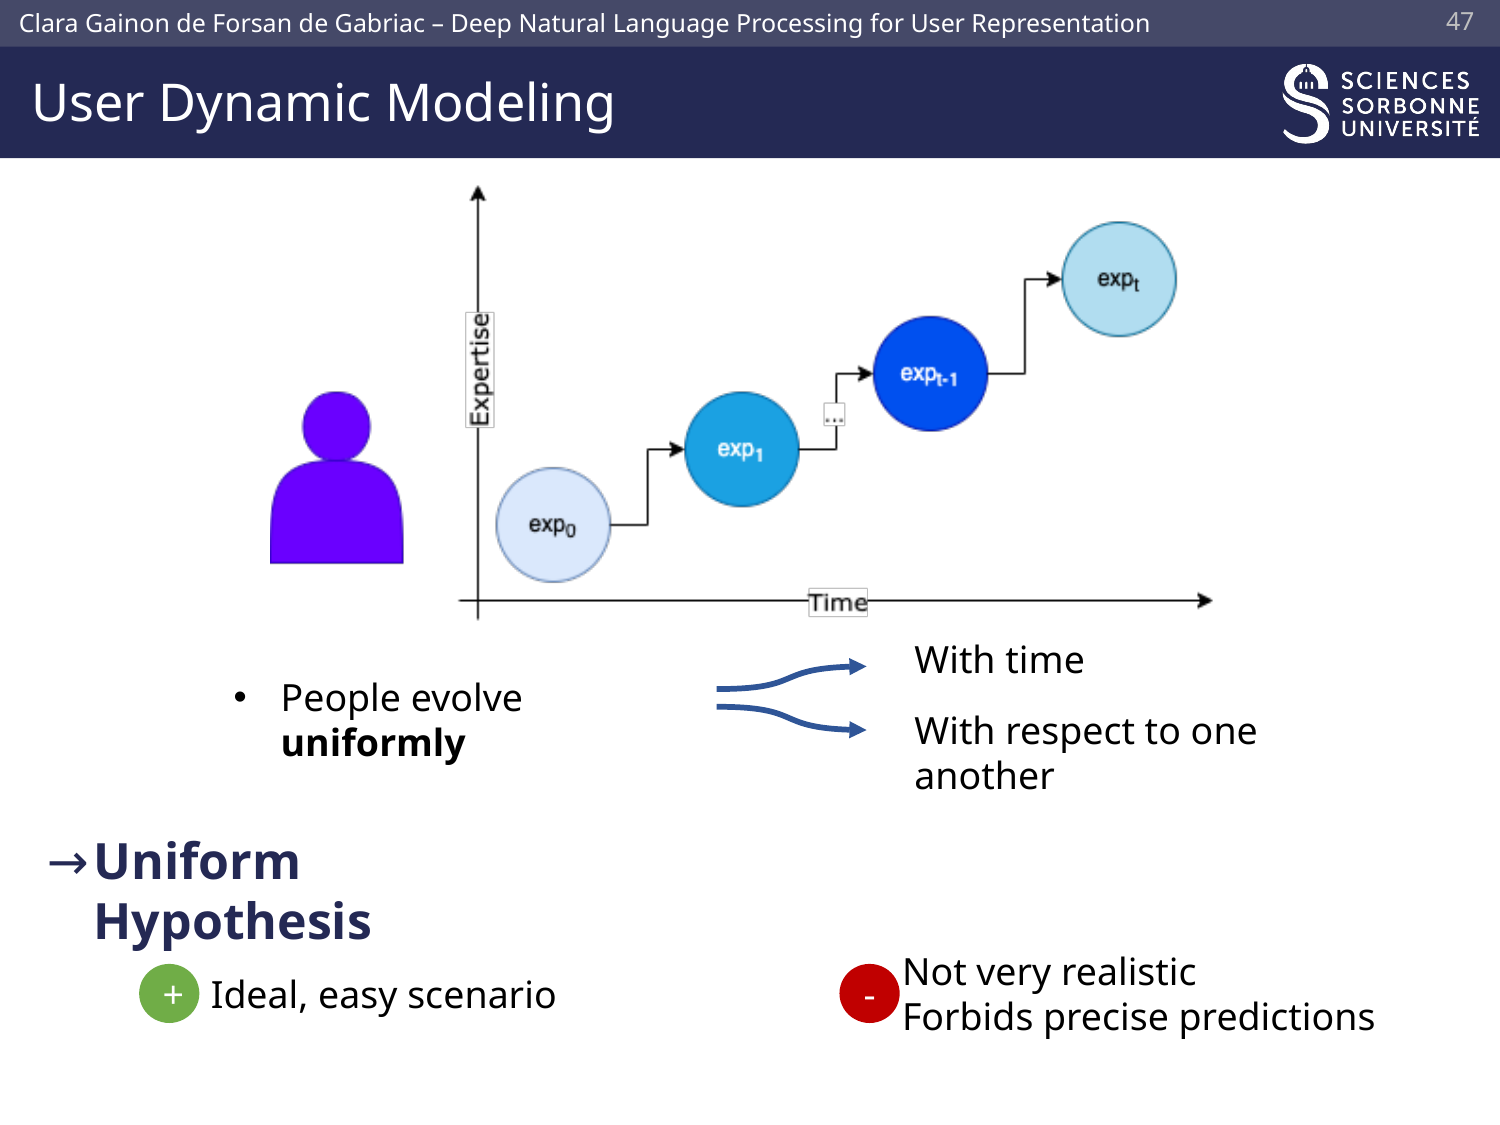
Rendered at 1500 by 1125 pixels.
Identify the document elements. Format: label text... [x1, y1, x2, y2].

title User Dynamic Modeling [16, 48, 1266, 161]
picture [270, 170, 1230, 636]
slide_number 46 [1411, 0, 1490, 54]
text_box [139, 940, 1361, 1047]
text_box Uniform Hypothesis [32, 822, 528, 958]
text_box With time [899, 628, 1398, 689]
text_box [219, 666, 867, 730]
text_box With respect to one another [899, 699, 1398, 805]
